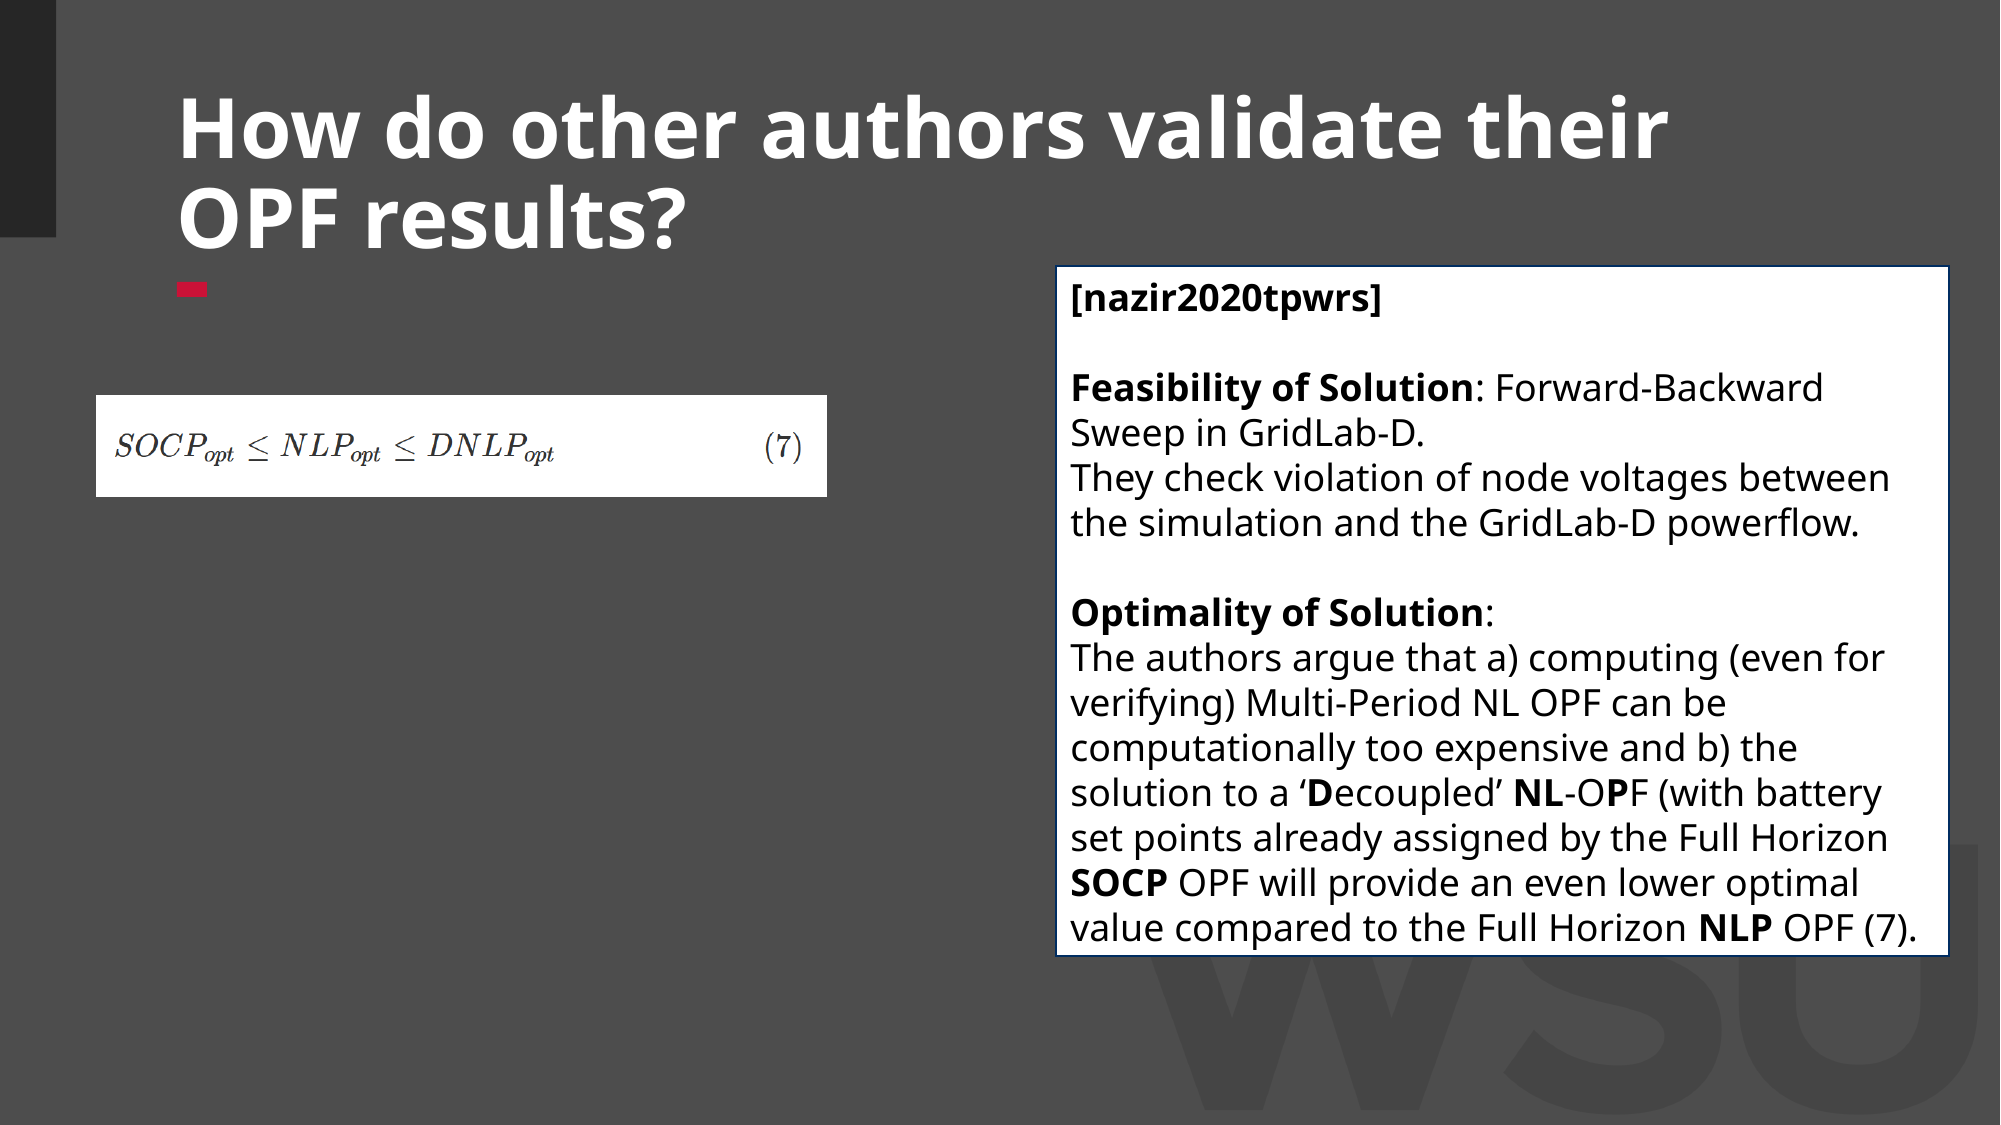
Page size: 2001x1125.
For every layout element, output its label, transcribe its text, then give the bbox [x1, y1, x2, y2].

text_box [nazir2020tpwrs] Feasibility of Solution: Forward-Backward Sweep in GridLab-D. They check violation of node voltages between the simulation and the GridLab-D powerflow. Optimality of Solution: The authors argue that a) computing (even for verifying) Multi-Period NL OPF can be computationally too expensive and b) the solution to a ‘Decoupled’ NL-OPF (with battery set points already assigned by the Full Horizon SOCP OPF will provide an even lower optimal value compared to the Full Horizon NLP OPF (7). [1055, 265, 1950, 957]
picture [1109, 840, 1979, 1115]
picture [96, 395, 827, 497]
title How do other authors validate their OPF results? [176, 58, 1828, 267]
